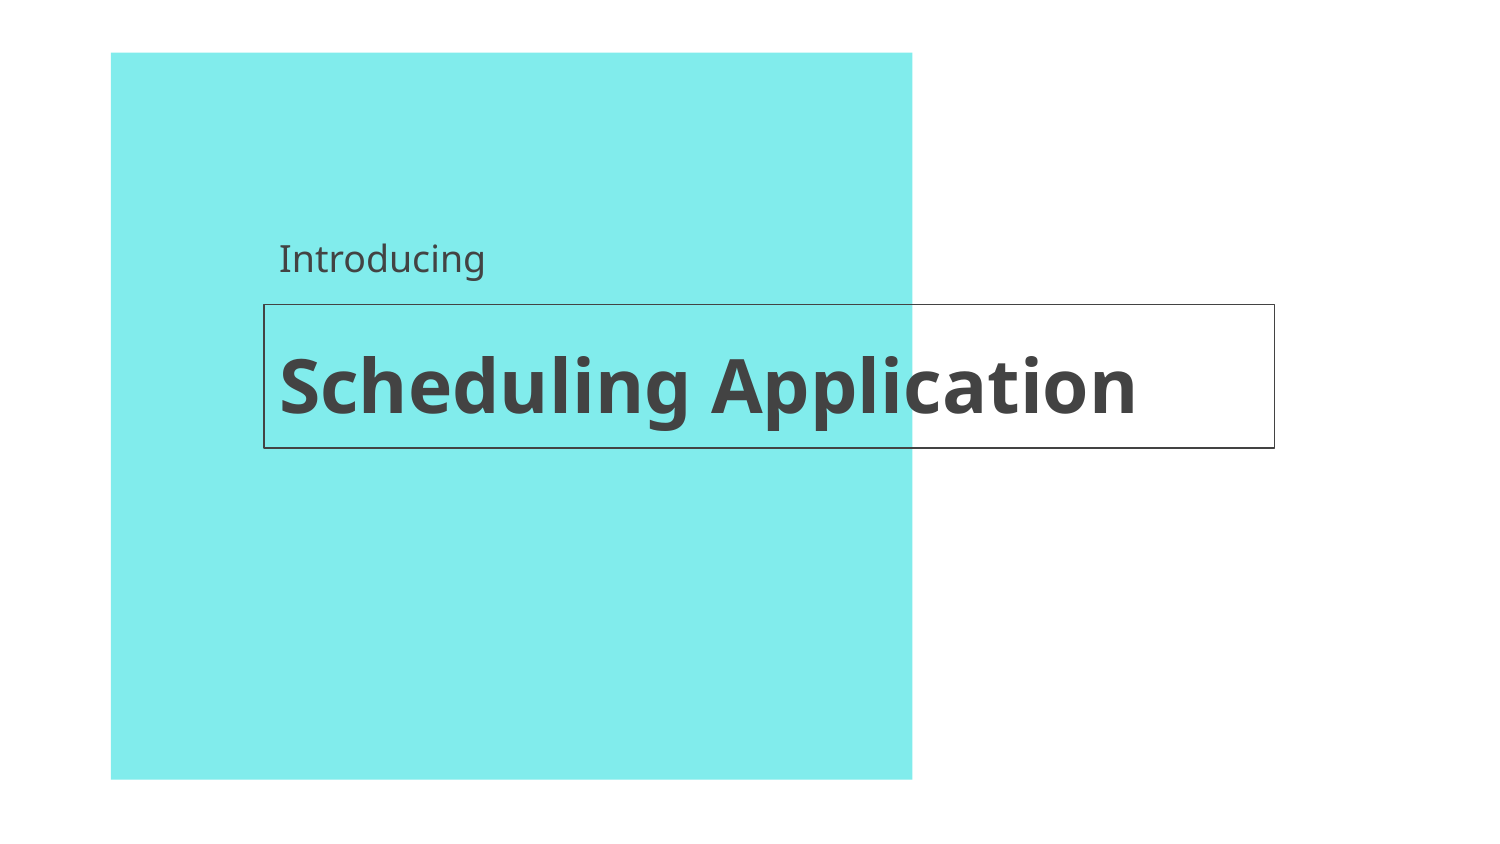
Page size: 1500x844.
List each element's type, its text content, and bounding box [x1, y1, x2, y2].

title Scheduling Application [261, 301, 1277, 451]
text_box Introducing [264, 200, 922, 309]
